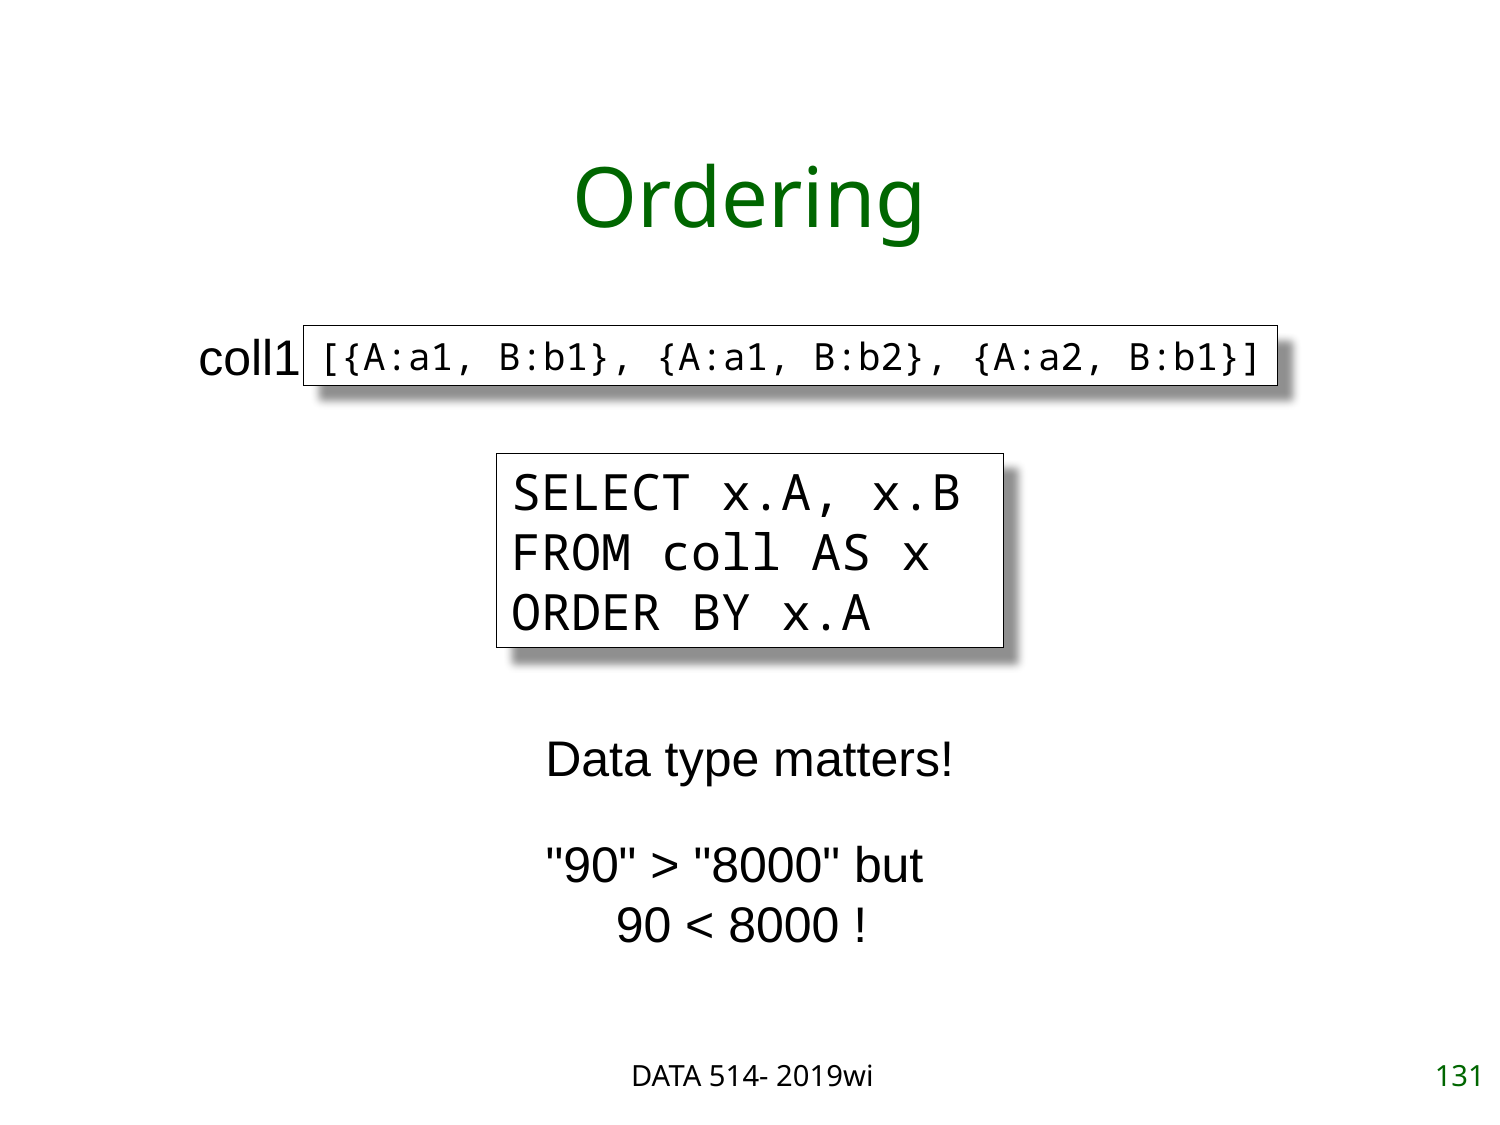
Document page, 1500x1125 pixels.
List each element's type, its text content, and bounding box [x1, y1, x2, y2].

text_box Data type matters! [530, 718, 970, 794]
text_box "90" > "8000" but 90 < 8000 ! [530, 825, 953, 961]
text_box [{A:a1, B:b1}, {A:a1, B:b2}, {A:a2, B:b1}] [316, 325, 1278, 386]
title Ordering [112, 99, 1388, 288]
text_box coll1 [183, 317, 316, 393]
footer DATA 514- 2019wi [462, 1049, 1051, 1125]
text_box SELECT x.A, x.B FROM coll AS x ORDER BY x.A [496, 453, 1004, 648]
slide_number 131 [1412, 1049, 1500, 1125]
